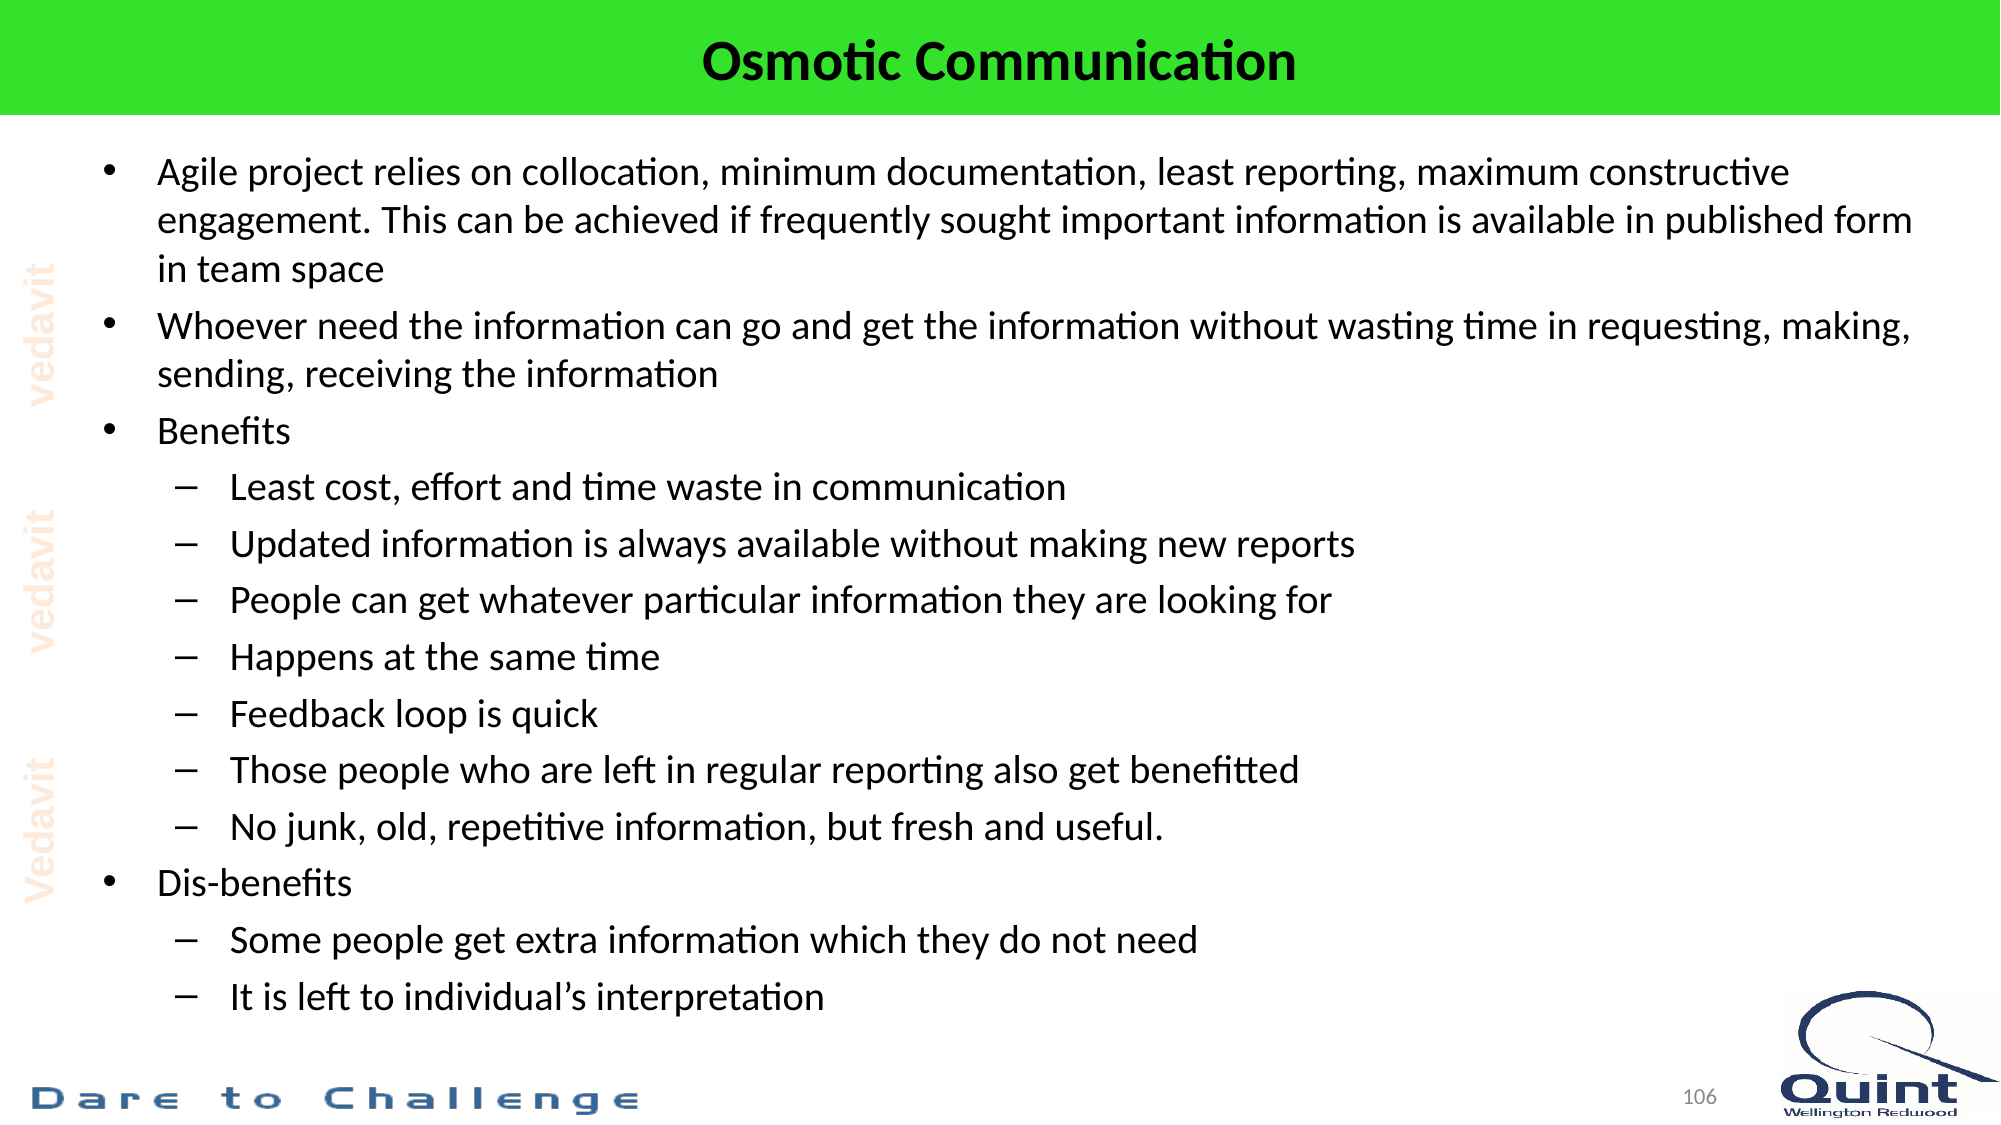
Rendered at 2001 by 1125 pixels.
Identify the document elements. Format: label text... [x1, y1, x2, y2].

list Agile project relies on collocation, minimum documentation, least reporting, maximum constructive engagement. This can be achieved if frequently sought important information is available in published form in team space Whoever need the information can go and get the information without wasting time in requesting, making, sending, receiving the information Benefits Least cost, effort and time waste in communication Updated information is always available without making new reports People can get whatever particular information they are looking for Happens at the same time Feedback loop is quick Those people who are left in regular reporting also get benefitted No junk, old, repetitive information, but fresh and useful. Dis-benefits Some people get extra information which they do not need It is left to individual’s interpretation [87, 137, 1950, 1031]
title Osmotic Communication [0, 0, 2000, 115]
slide_number 106 [1650, 1065, 1750, 1125]
picture [0, 1071, 690, 1125]
picture [1781, 991, 2000, 1118]
